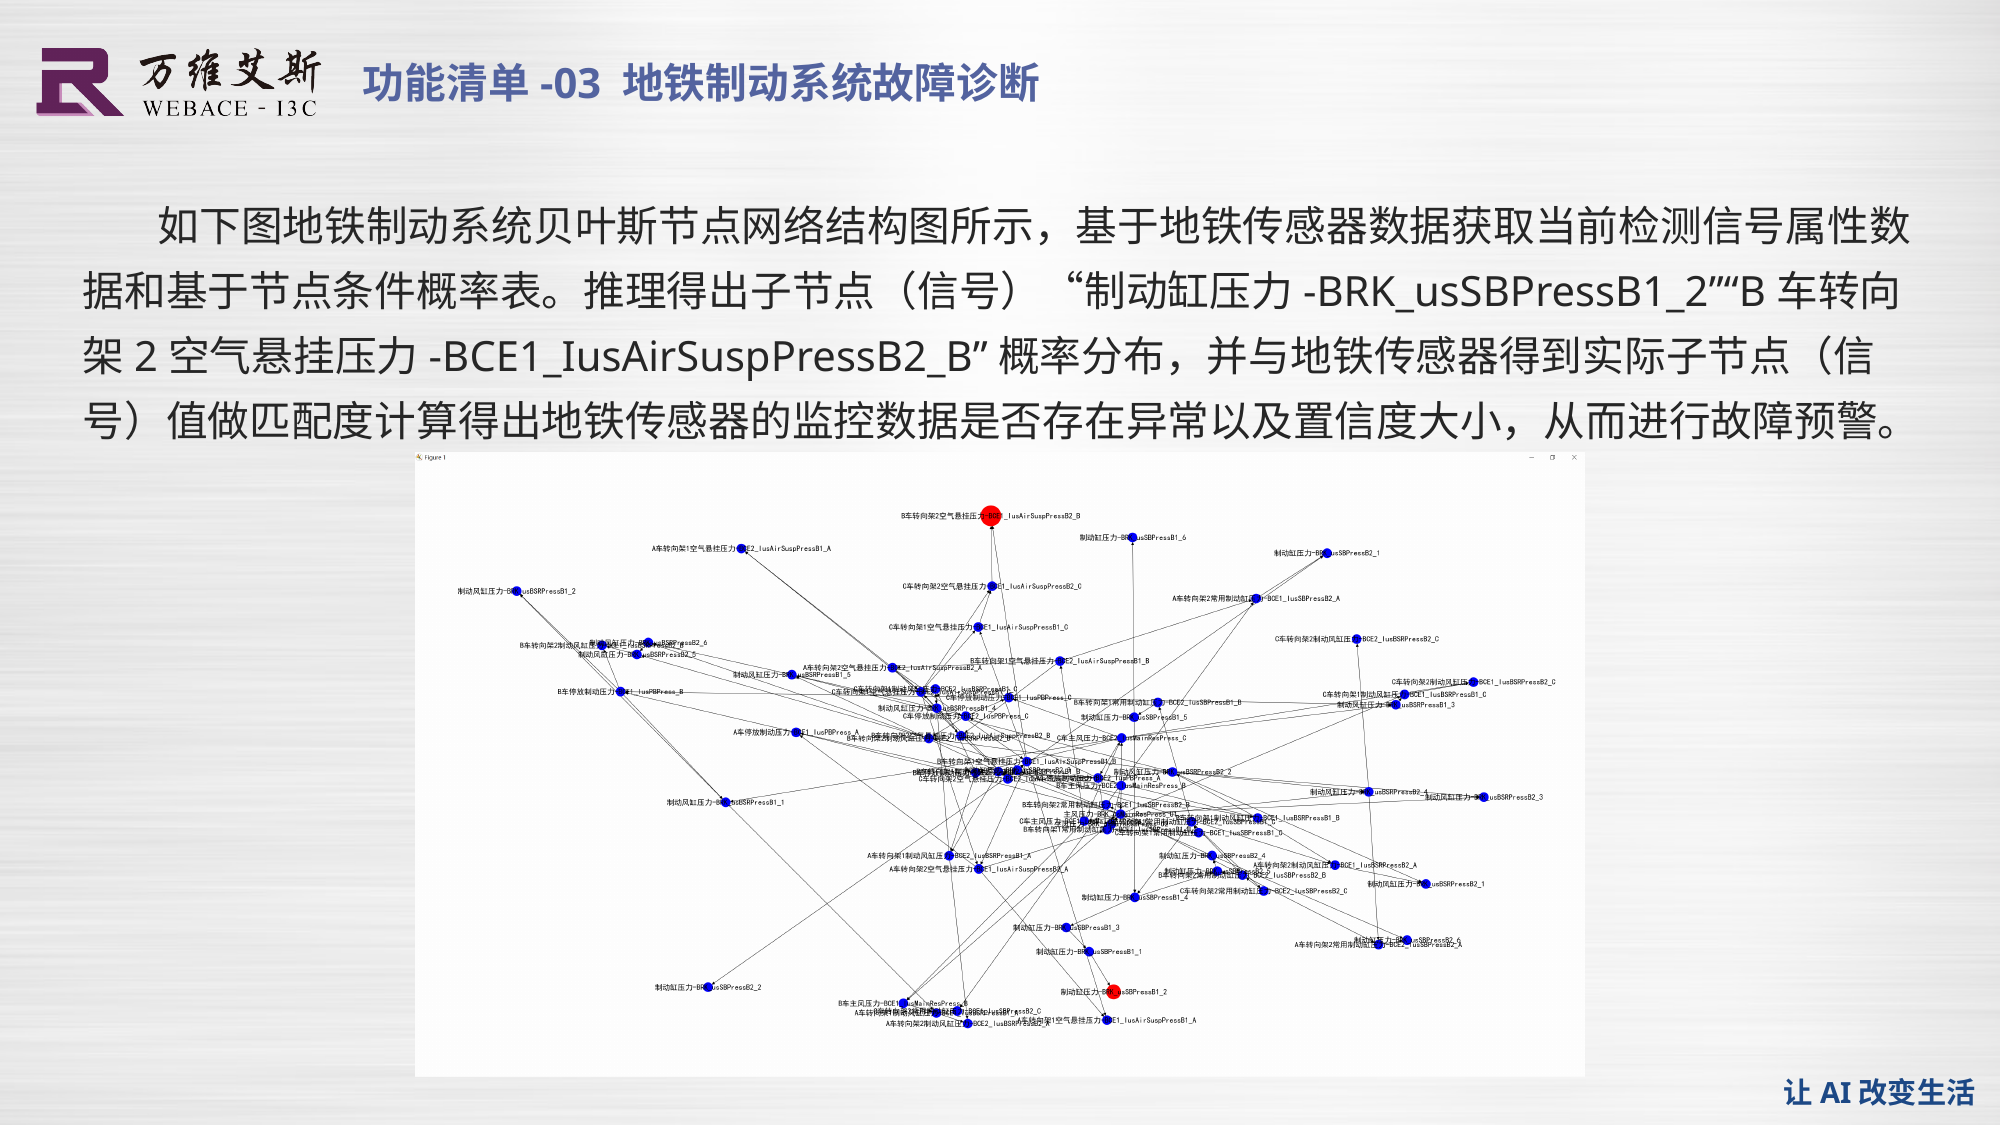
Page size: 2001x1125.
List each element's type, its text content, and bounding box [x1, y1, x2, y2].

text_box 让AI改变生活 [1759, 1049, 2000, 1117]
text_box 功能清单-03 地铁制动系统故障诊断 [349, 49, 1450, 115]
picture [415, 452, 1585, 1077]
picture [14, 23, 349, 141]
text_box 如下图地铁制动系统贝叶斯节点网络结构图所示，基于地铁传感器数据获取当前检测信号属性数据和基于节点条件概率表。推理得出子节点（信号）“制动缸压力-BRK_usSBPressB1_2”“B车转向架2空气悬挂压力-BCE1_IusAirSuspPressB2_B”概率分布，并与地铁传感器得到实际子节点（信号）值做匹配度计算得出地铁传感器的监控数据是否存在异常以及置信度大小，从而进行故障预警。 [67, 176, 1931, 419]
